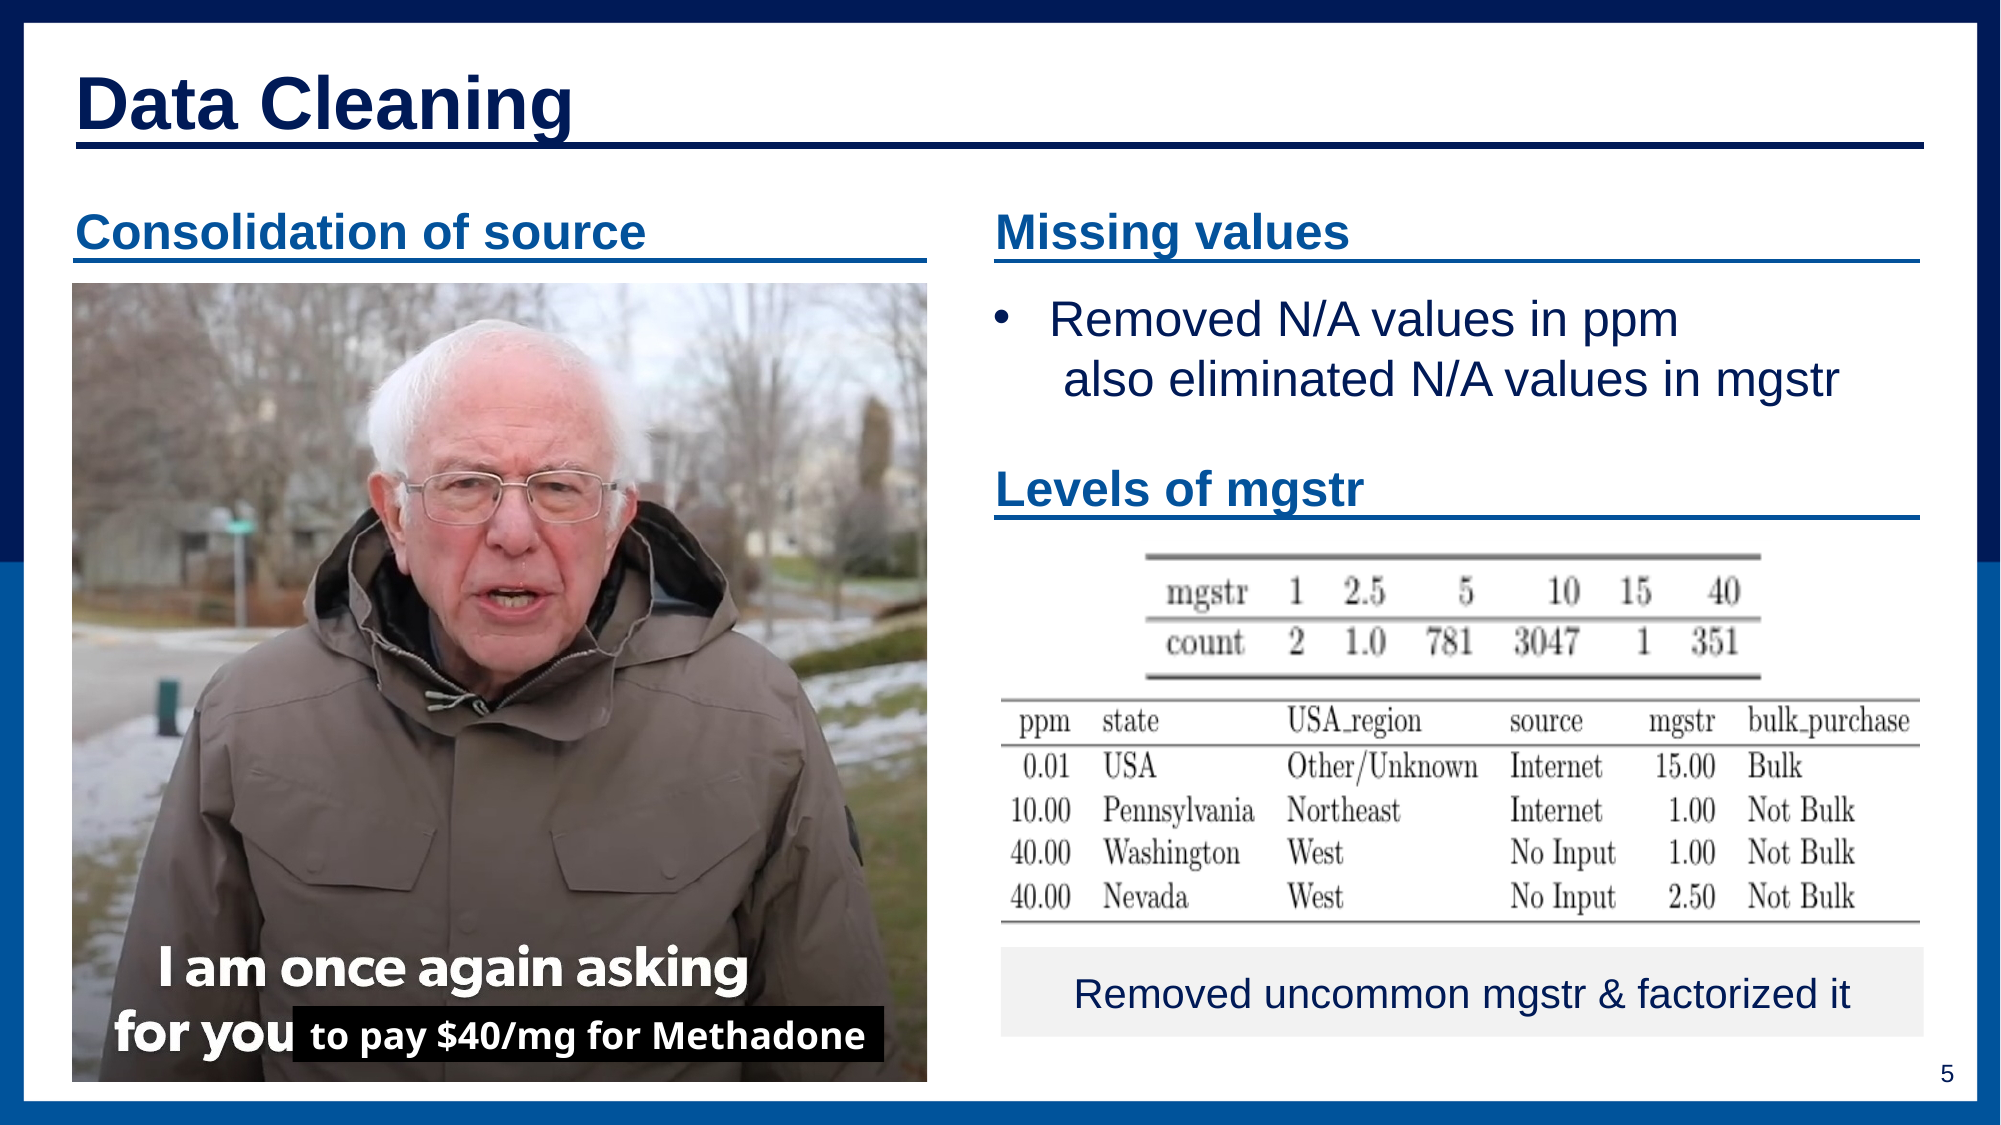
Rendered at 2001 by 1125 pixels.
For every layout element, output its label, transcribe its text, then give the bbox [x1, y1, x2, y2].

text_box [43, 283, 928, 1094]
text_box Consolidation of source [75, 199, 648, 258]
picture [0, 0, 2001, 1125]
slide_number 5 [1519, 1042, 1970, 1103]
text_box Levels of mgstr [995, 456, 1366, 515]
text_box Removed uncommon mgstr & factorized it [1000, 946, 1925, 1038]
text_box Data Cleaning [75, 54, 1132, 142]
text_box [992, 199, 1921, 408]
